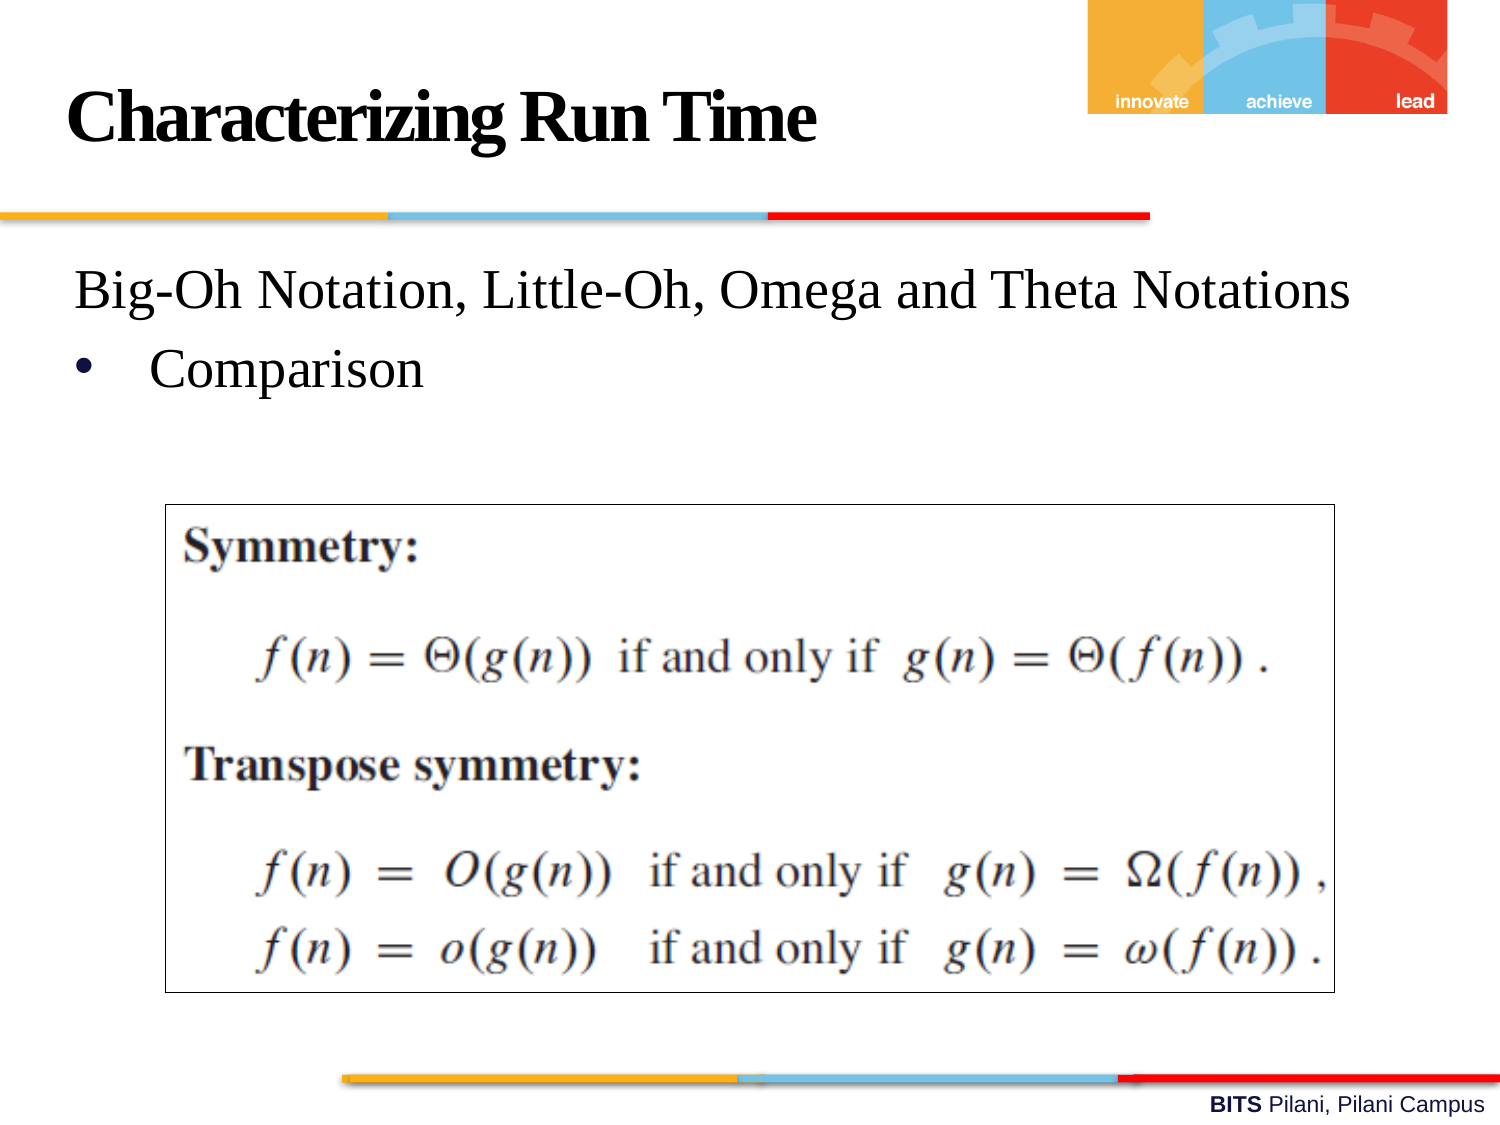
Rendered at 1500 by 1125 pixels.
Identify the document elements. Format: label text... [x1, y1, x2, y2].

list Characterizing Run Time [50, 24, 1088, 213]
picture [165, 504, 1335, 993]
list Big-Oh Notation, Little-Oh, Omega and Theta Notations Comparison [50, 245, 1400, 988]
picture [1087, 0, 1448, 114]
